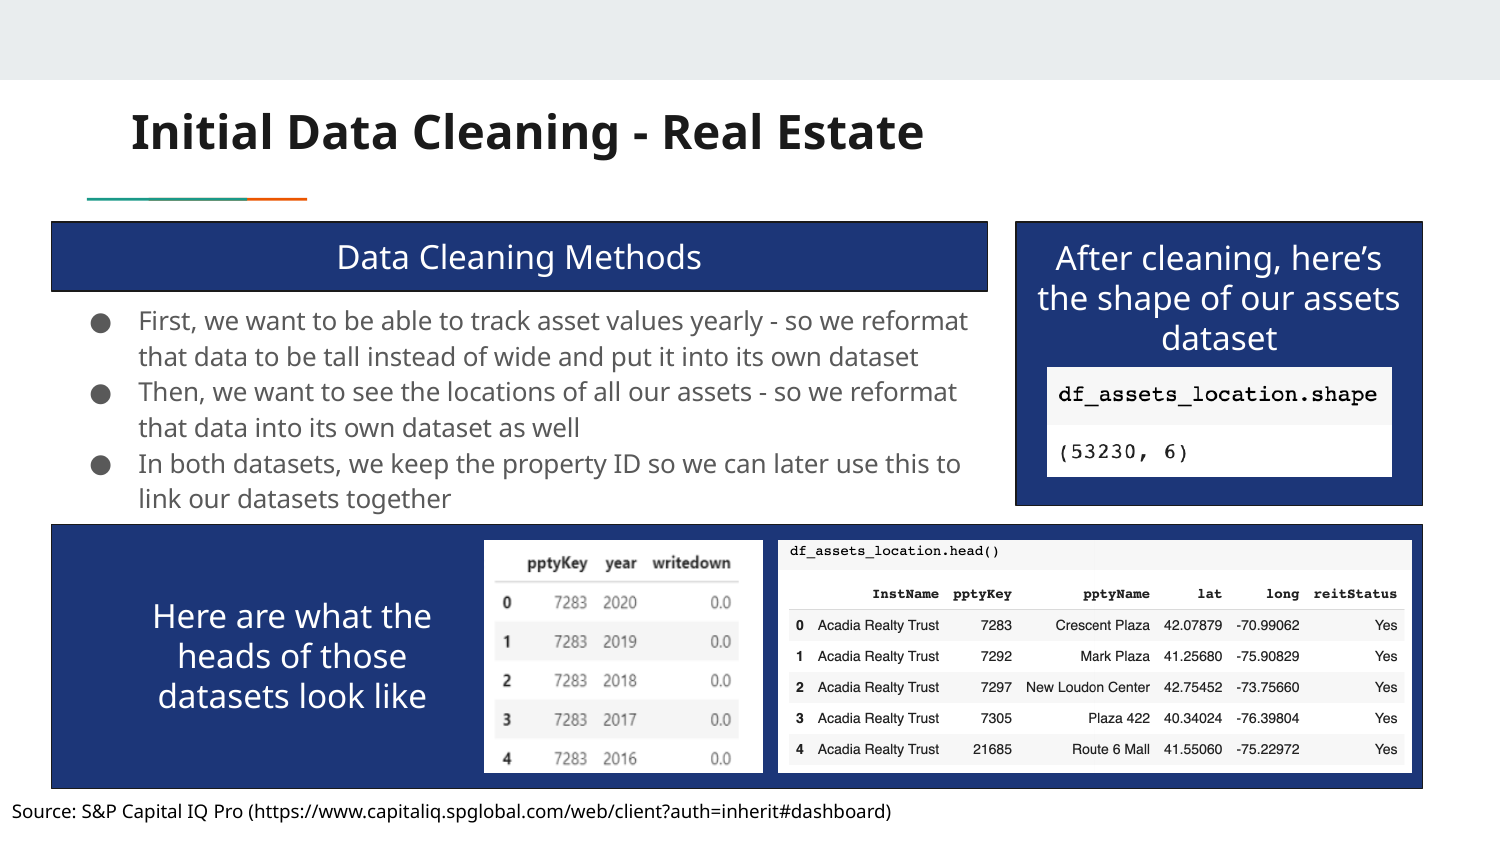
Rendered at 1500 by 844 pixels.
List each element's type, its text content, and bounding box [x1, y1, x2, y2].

picture [484, 540, 763, 773]
picture [778, 540, 1412, 773]
list First, we want to be able to track asset values yearly - so we reformat that data to be tall instead of wide and put it into its own dataset Then, we want to see the locations of all our assets - so we reformat that data into its own dataset as well In both datasets, we keep the property ID so we can later use this to link our datasets together [51, 292, 988, 524]
text_box Source: S&P Capital IQ Pro (https://www.capitaliq.spglobal.com/web/client?auth=inherit#dashboard) [0, 788, 1497, 834]
text_box After cleaning, here’s the shape of our assets dataset [1016, 222, 1423, 506]
text_box Here are what the heads of those datasets look like [116, 580, 469, 731]
text_box [51, 524, 1423, 788]
title Initial Data Cleaning - Real Estate [116, 86, 1378, 175]
text_box Data Cleaning Methods [51, 221, 988, 292]
picture [1046, 367, 1392, 477]
